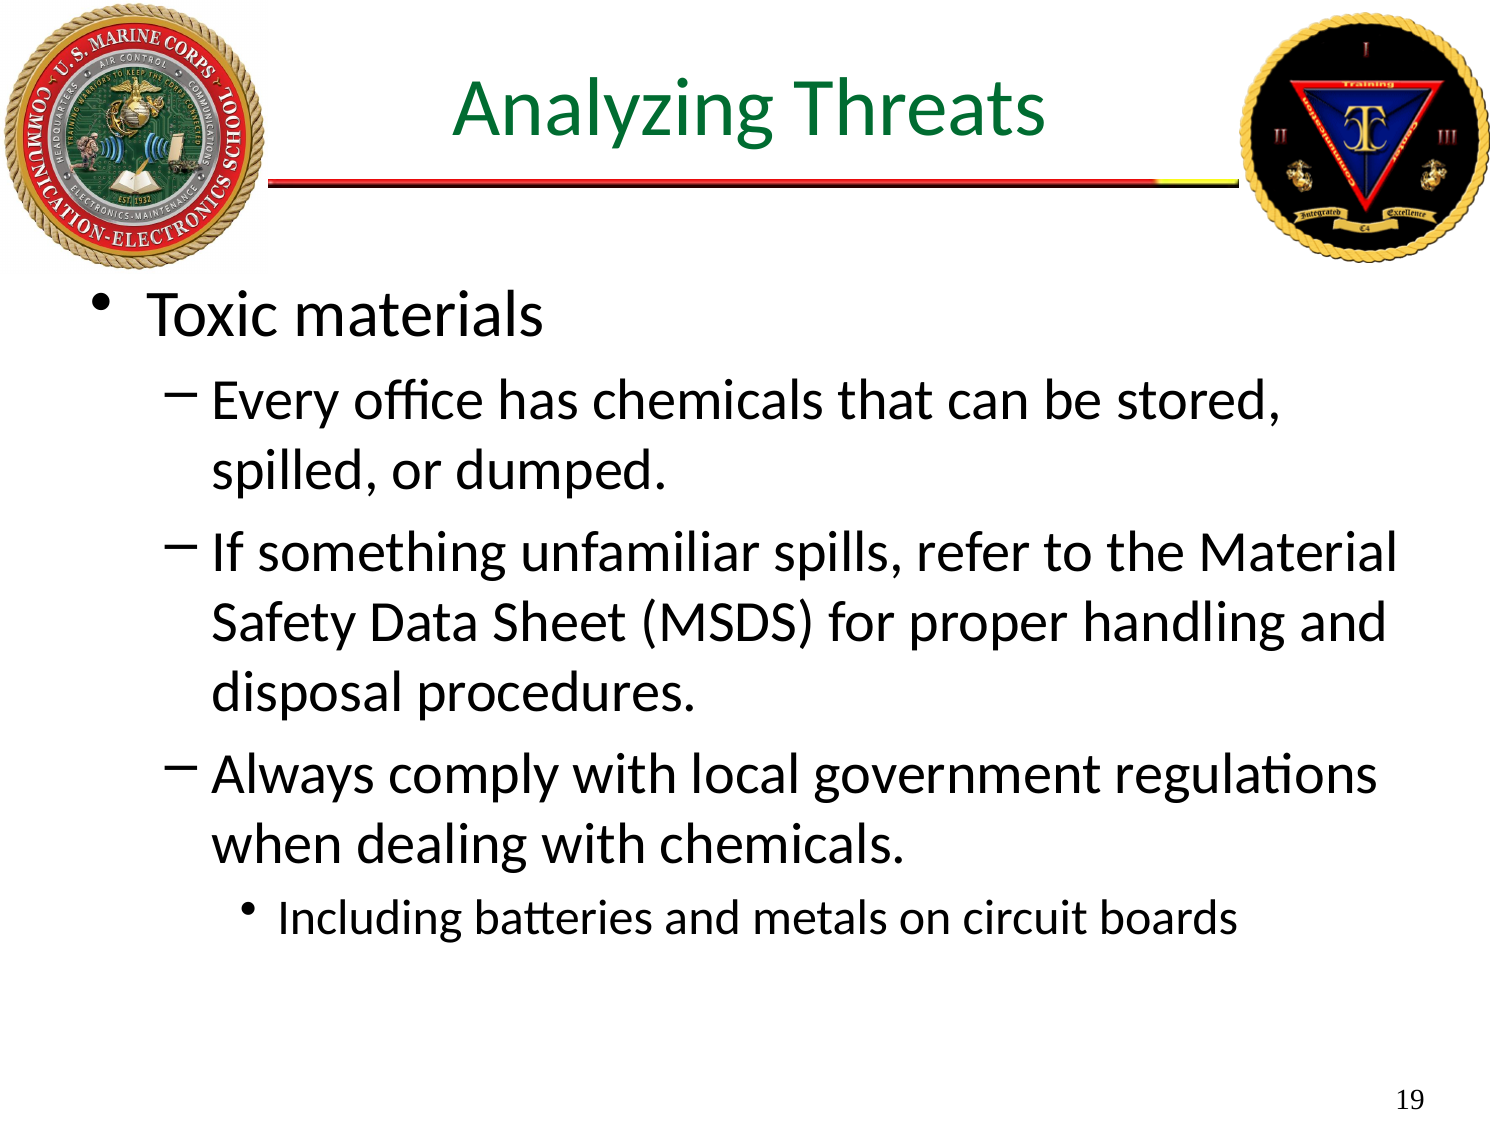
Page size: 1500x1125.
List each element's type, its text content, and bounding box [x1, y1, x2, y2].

picture [0, 0, 268, 274]
picture [1239, 12, 1490, 263]
list Toxic materials Every office has chemicals that can be stored, spilled, or dumped. If something unfamiliar spills, refer to the Material Safety Data Sheet (MSDS) for proper handling and disposal procedures. Always comply with local government regulations when dealing with chemicals. Including batteries and metals on circuit boards [75, 262, 1425, 1005]
title Analyzing Threats [75, 45, 1425, 233]
